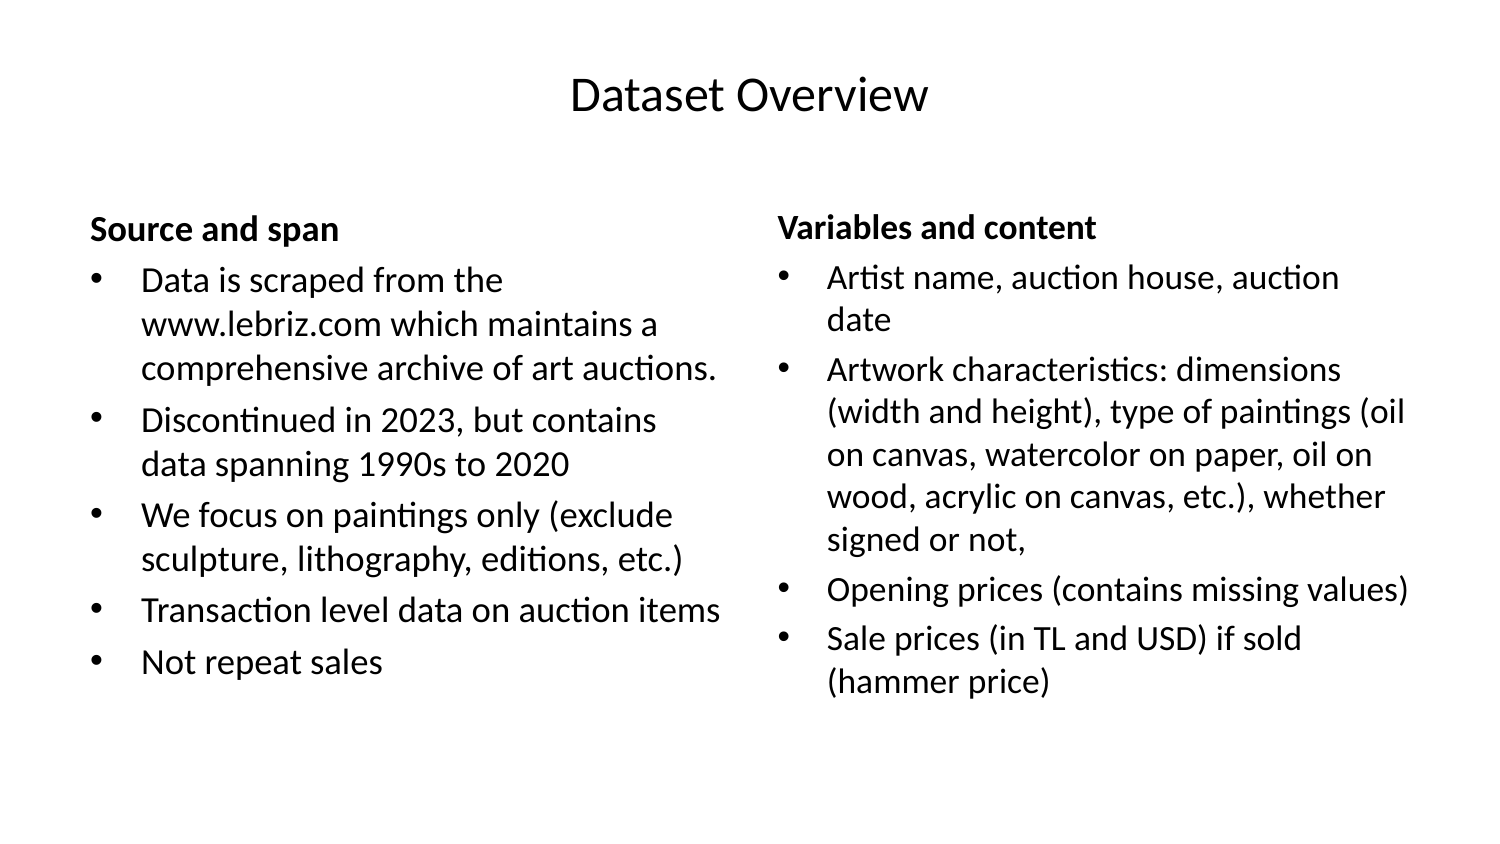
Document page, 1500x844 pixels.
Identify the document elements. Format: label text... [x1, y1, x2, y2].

list Source and span Data is scraped from the www.lebriz.com which maintains a comprehensive archive of art auctions. Discontinued in 2023, but contains data spanning 1990s to 2020 We focus on paintings only (exclude sculpture, lithography, editions, etc.) Transaction level data on auction items Not repeat sales [75, 196, 738, 754]
list Variables and content Artist name, auction house, auction date Artwork characteristics: dimensions (width and height), type of paintings (oil on canvas, watercolor on paper, oil on wood, acrylic on canvas, etc.), whether signed or not, Opening prices (contains missing values) Sale prices (in TL and USD) if sold (hammer price) [762, 196, 1425, 754]
title Dataset Overview [75, 33, 1425, 149]
